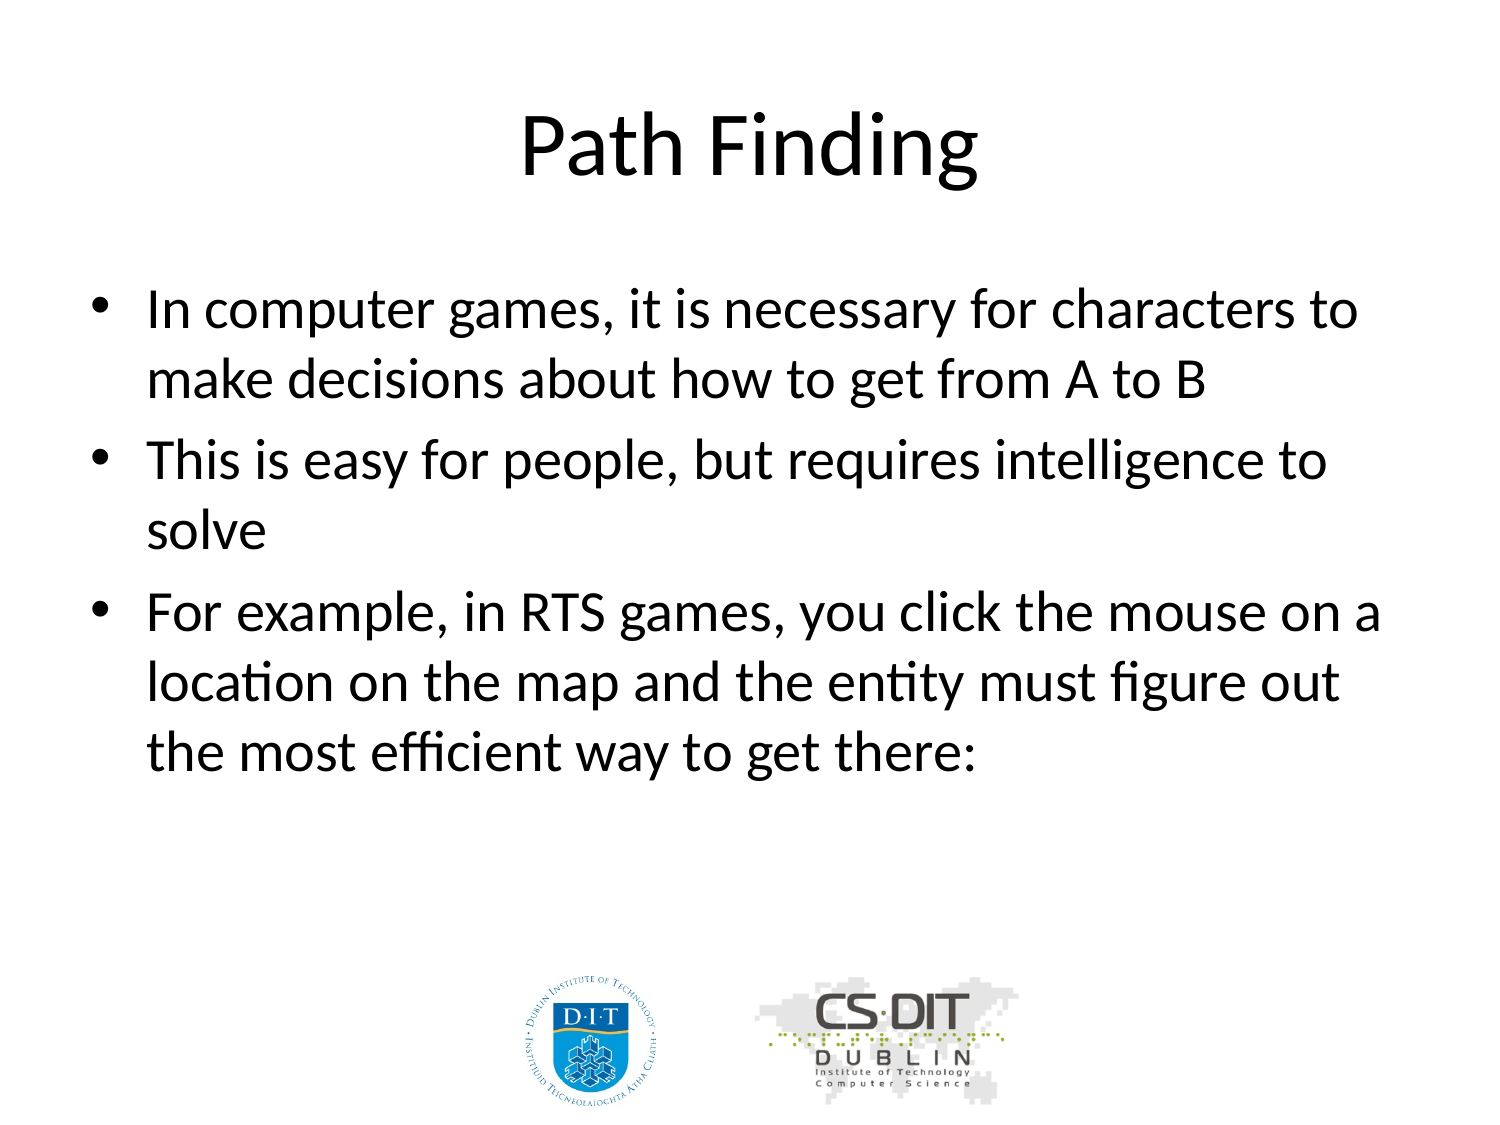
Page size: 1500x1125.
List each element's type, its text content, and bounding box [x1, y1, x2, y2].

list In computer games, it is necessary for characters to make decisions about how to get from A to B This is easy for people, but requires intelligence to solve For example, in RTS games, you click the mouse on a location on the map and the entity must figure out the most efficient way to get there: [75, 262, 1425, 1005]
picture [525, 1005, 656, 1106]
title Path Finding [75, 45, 1425, 233]
picture [738, 1005, 1034, 1125]
